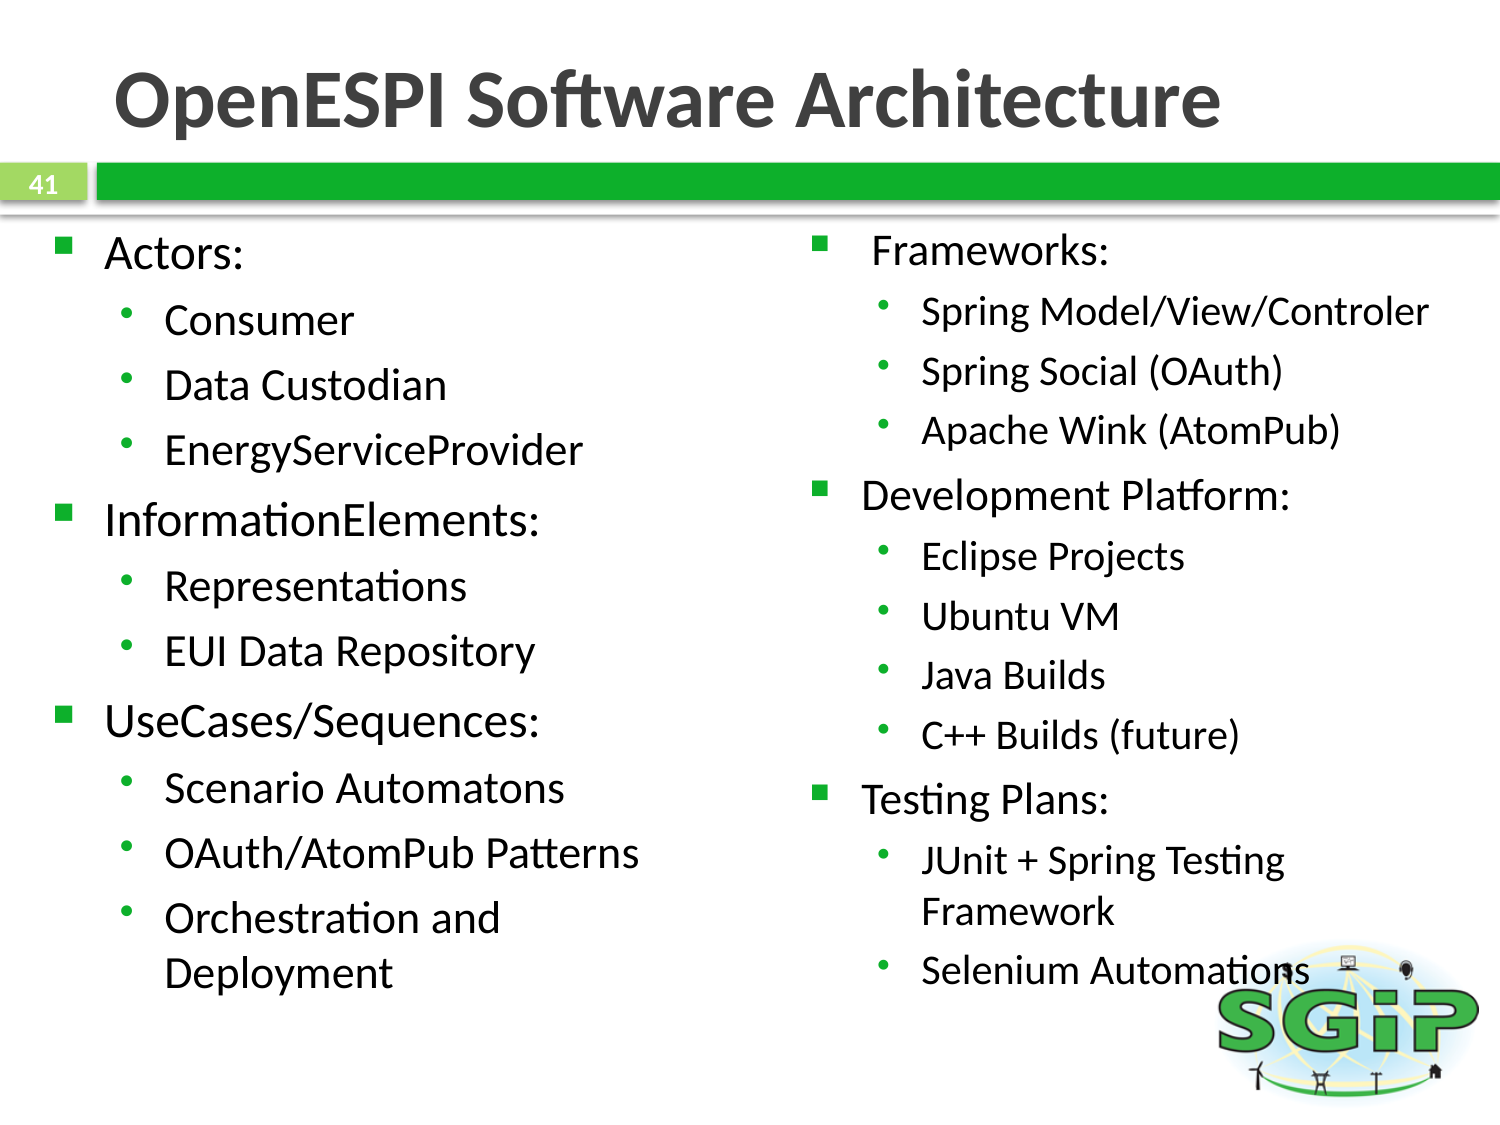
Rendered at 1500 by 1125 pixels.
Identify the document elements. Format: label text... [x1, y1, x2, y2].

picture [1212, 937, 1479, 1110]
list Frameworks: Spring Model/View/Controler Spring Social (OAuth) Apache Wink (AtomPub) Development Platform: Eclipse Projects Ubuntu VM Java Builds C++ Builds (future) Testing Plans: JUnit + Spring Testing Framework Selenium Automations [794, 212, 1463, 1011]
slide_number 41 [0, 162, 88, 203]
list Actors: Consumer Data Custodian EnergyServiceProvider InformationElements: Representations EUI Data Repository UseCases/Sequences: Scenario Automatons OAuth/AtomPub Patterns Orchestration and Deployment [37, 212, 738, 1011]
title OpenESPI Software Architecture [99, 24, 1479, 163]
